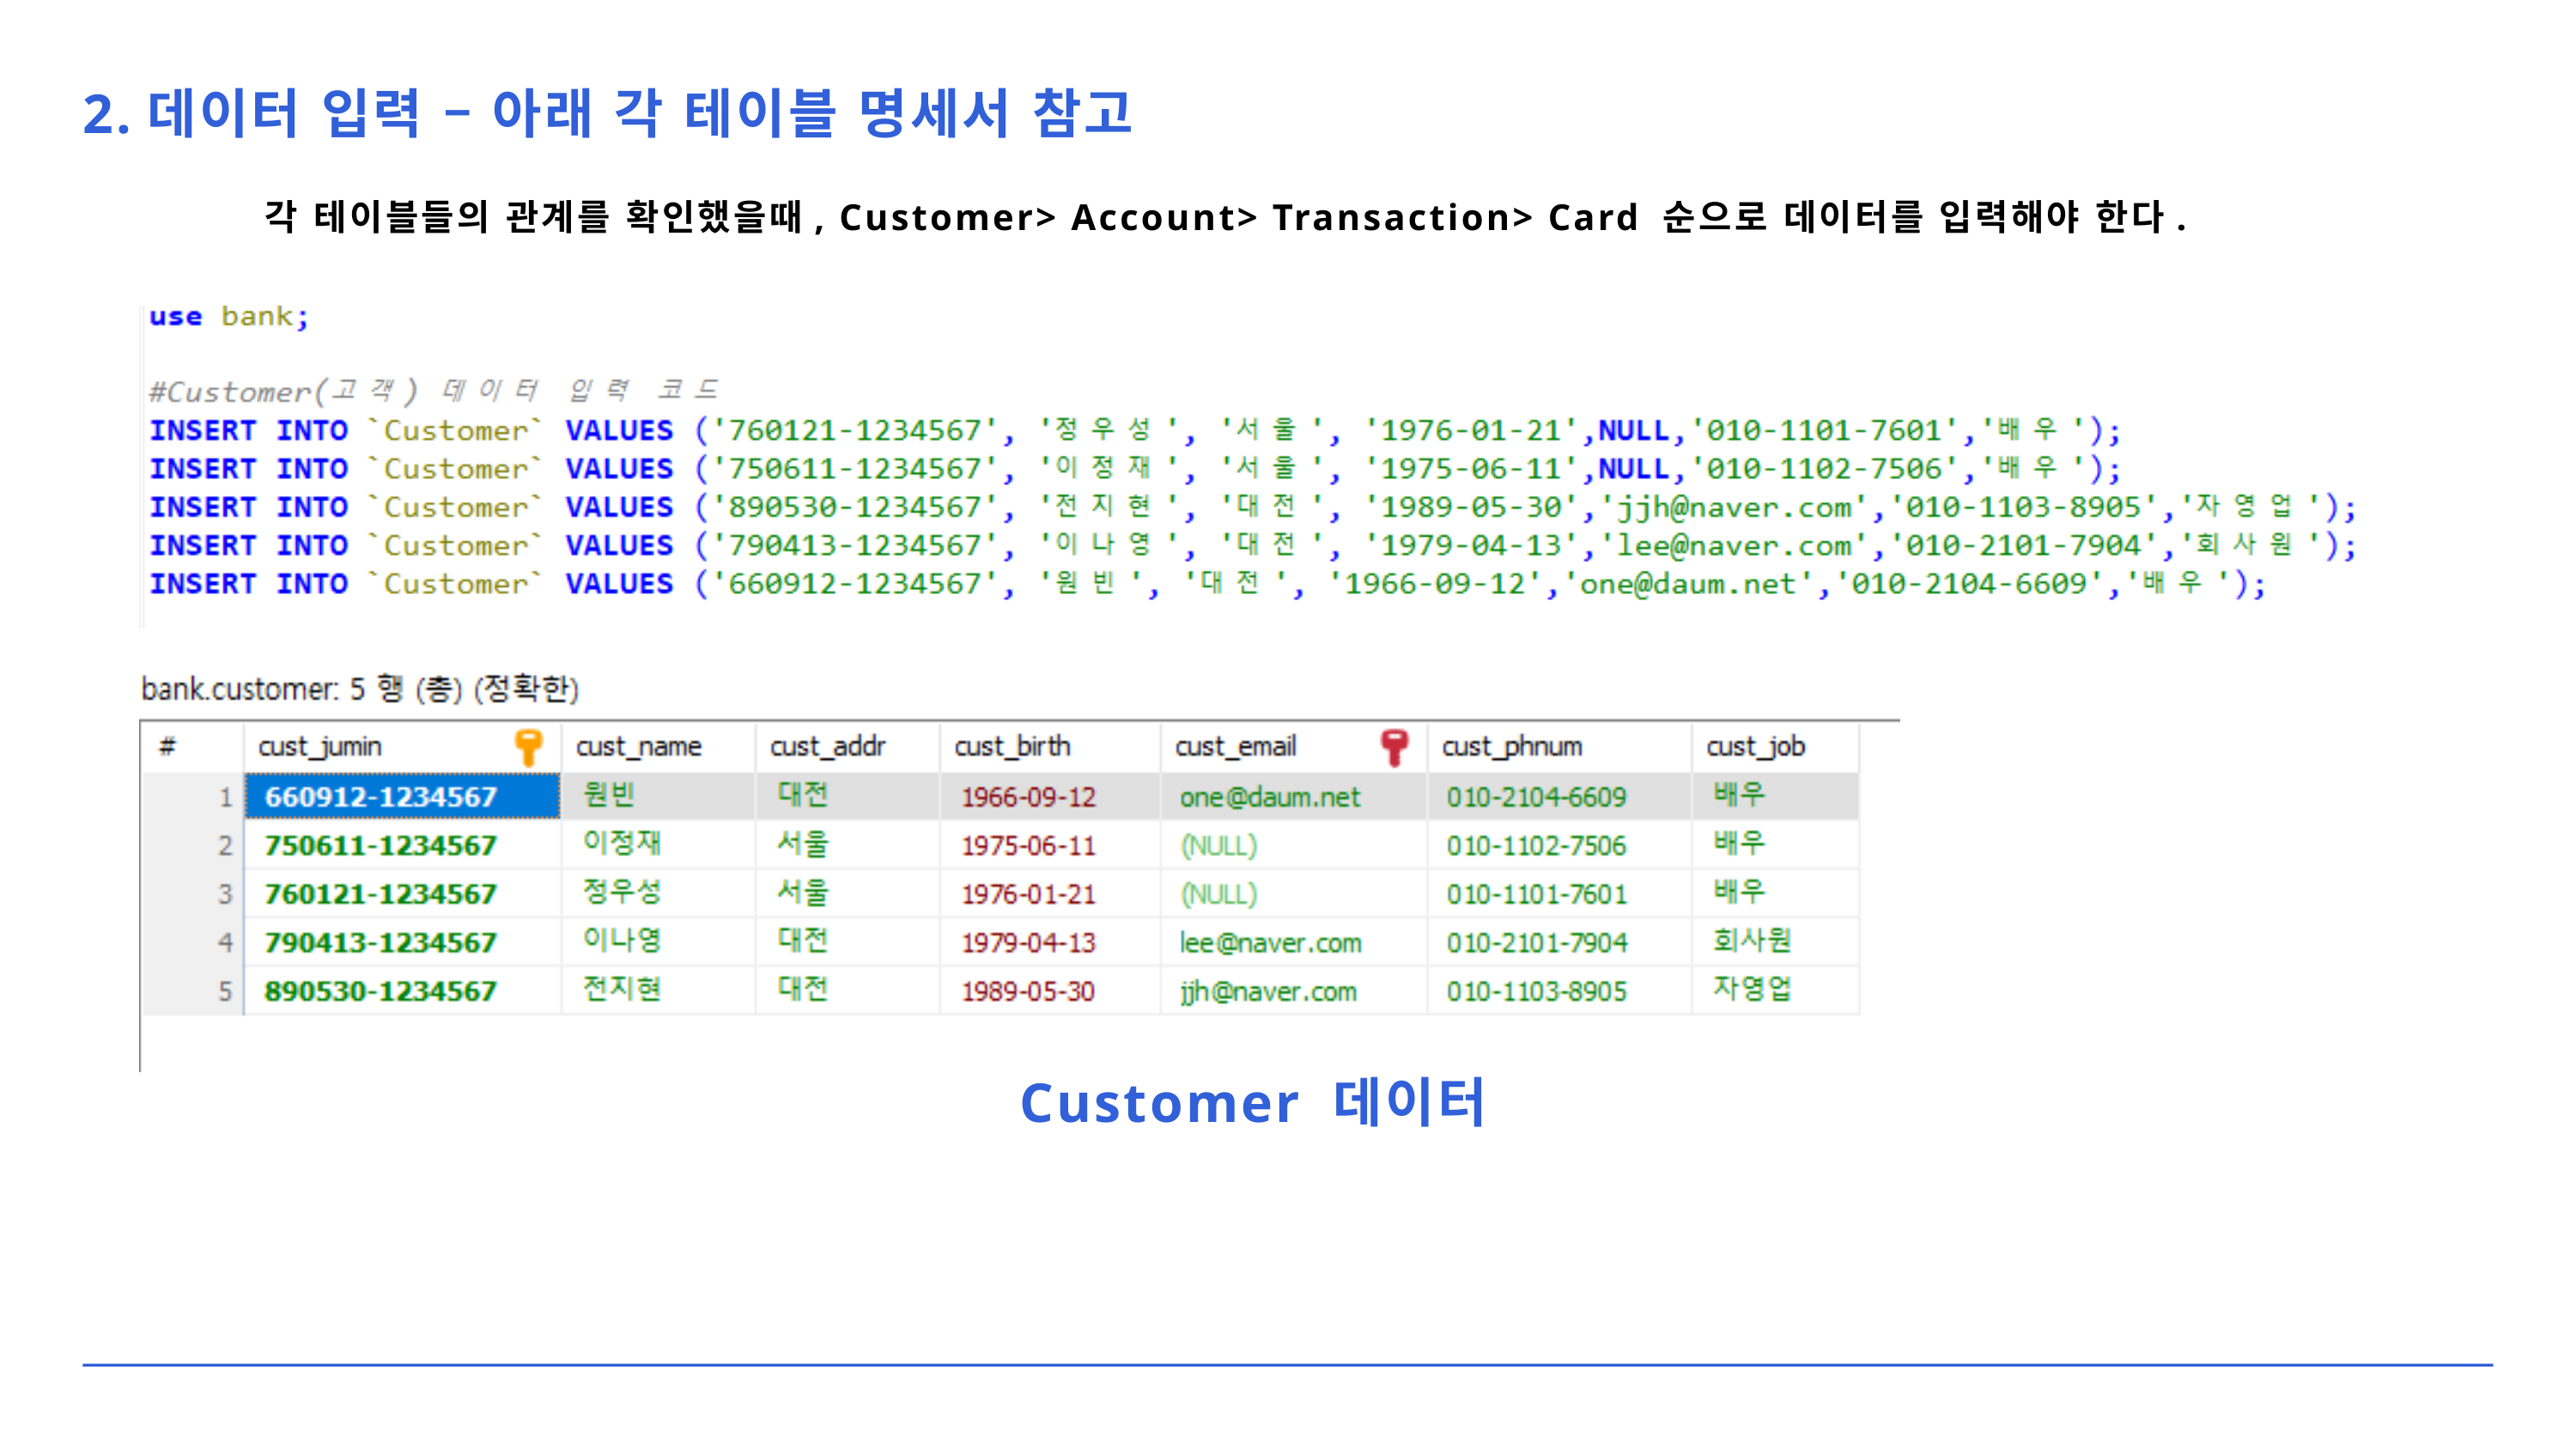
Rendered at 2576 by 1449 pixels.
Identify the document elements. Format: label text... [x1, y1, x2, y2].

text_box 각 테이블들의 관계를 확인했을때, Customer> Account> Transaction> Card 순으로 데이터를 입력해야 한다. [264, 179, 2523, 238]
text_box 2.데이터 입력 – 아래 각 테이블 명세서 참고 [82, 85, 1159, 145]
picture [139, 305, 2394, 628]
text_box Customer 데이터 [1019, 1074, 2097, 1134]
picture [139, 659, 1900, 1073]
